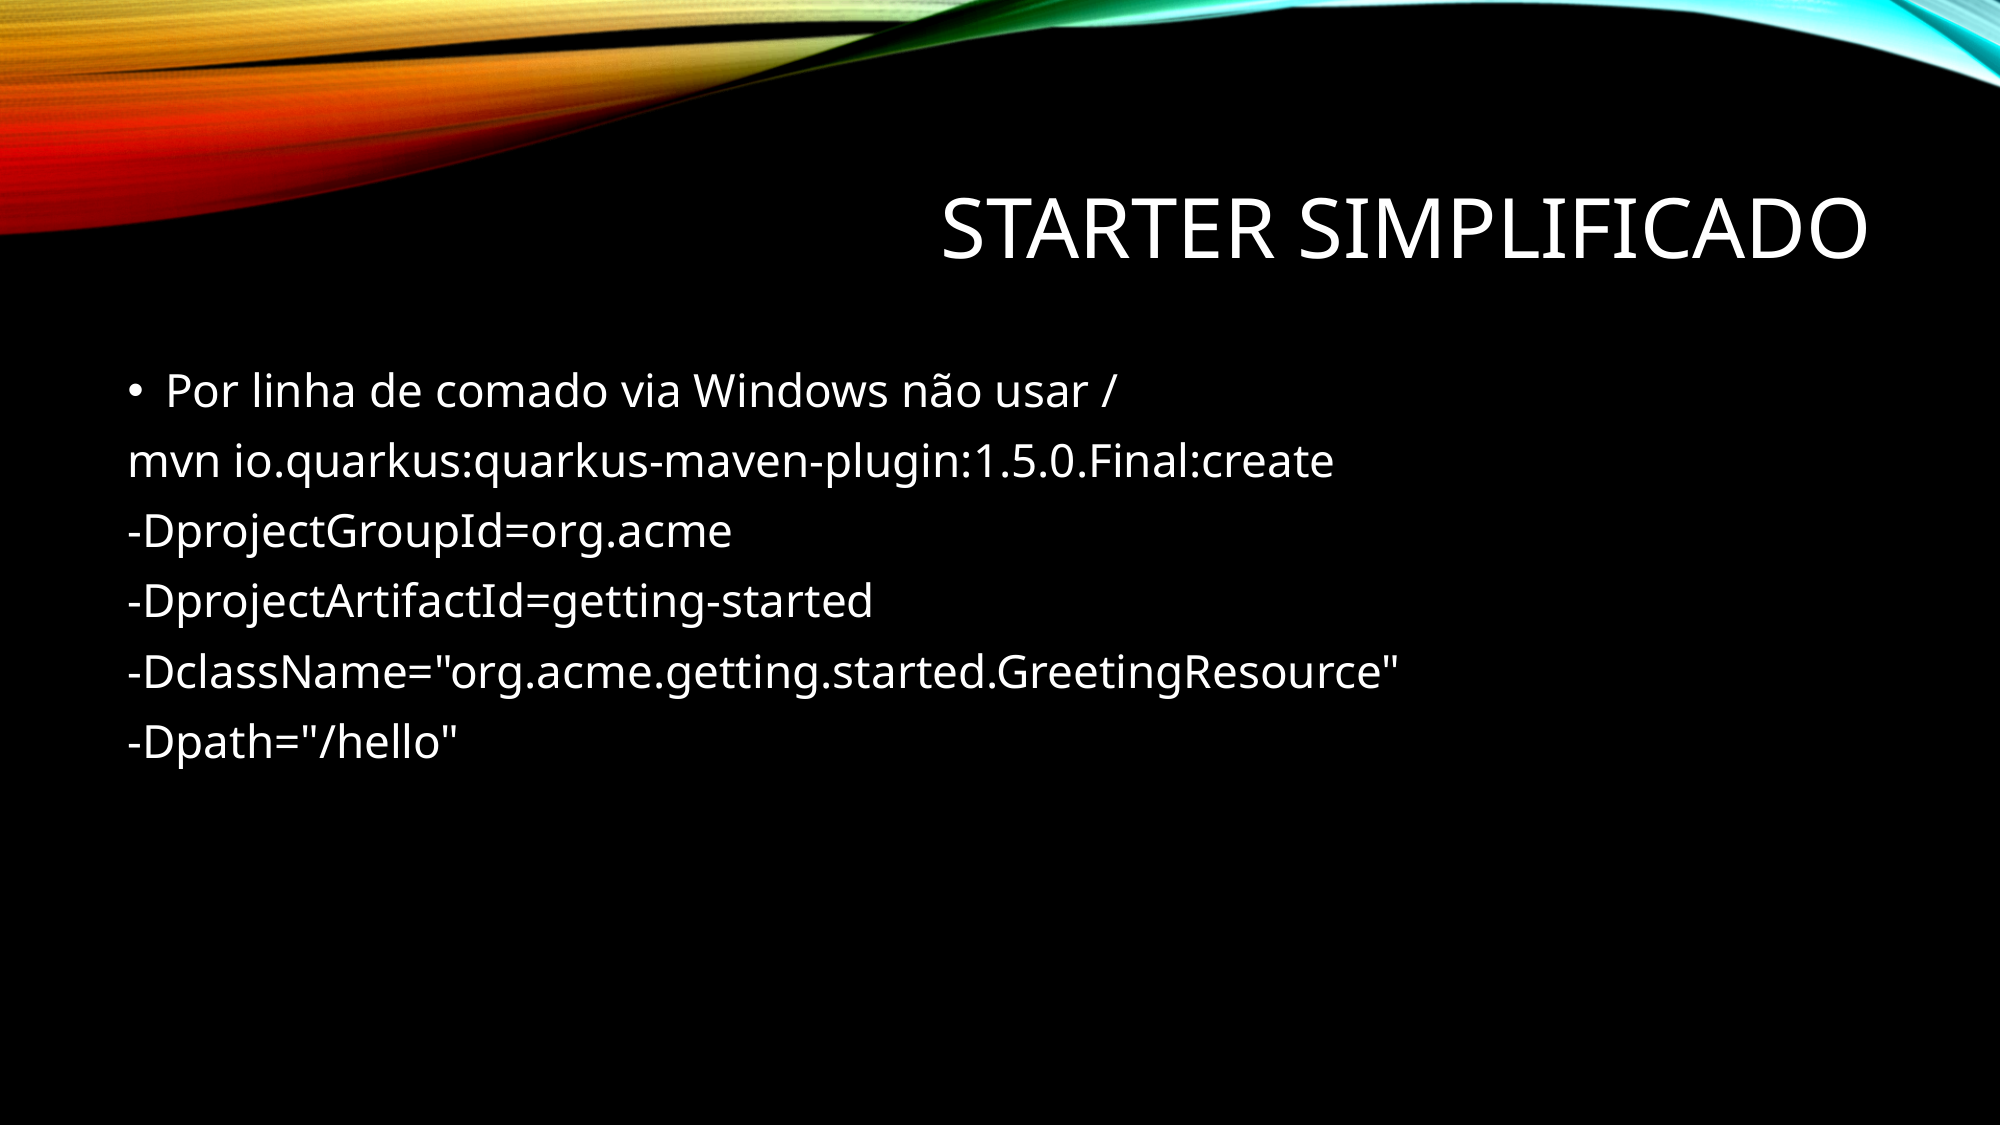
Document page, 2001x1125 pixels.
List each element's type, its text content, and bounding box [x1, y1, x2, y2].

picture [0, 0, 2000, 237]
title Starter simplificado [474, 125, 1888, 338]
list Por linha de comado via Windows não usar / mvn io.quarkus:quarkus-maven-plugin:1.5.0.Final:create -DprojectGroupId=org.acme -DprojectArtifactId=getting-started -DclassName="org.acme.getting.started.GreetingResource" -Dpath="/hello" [112, 360, 1888, 1021]
